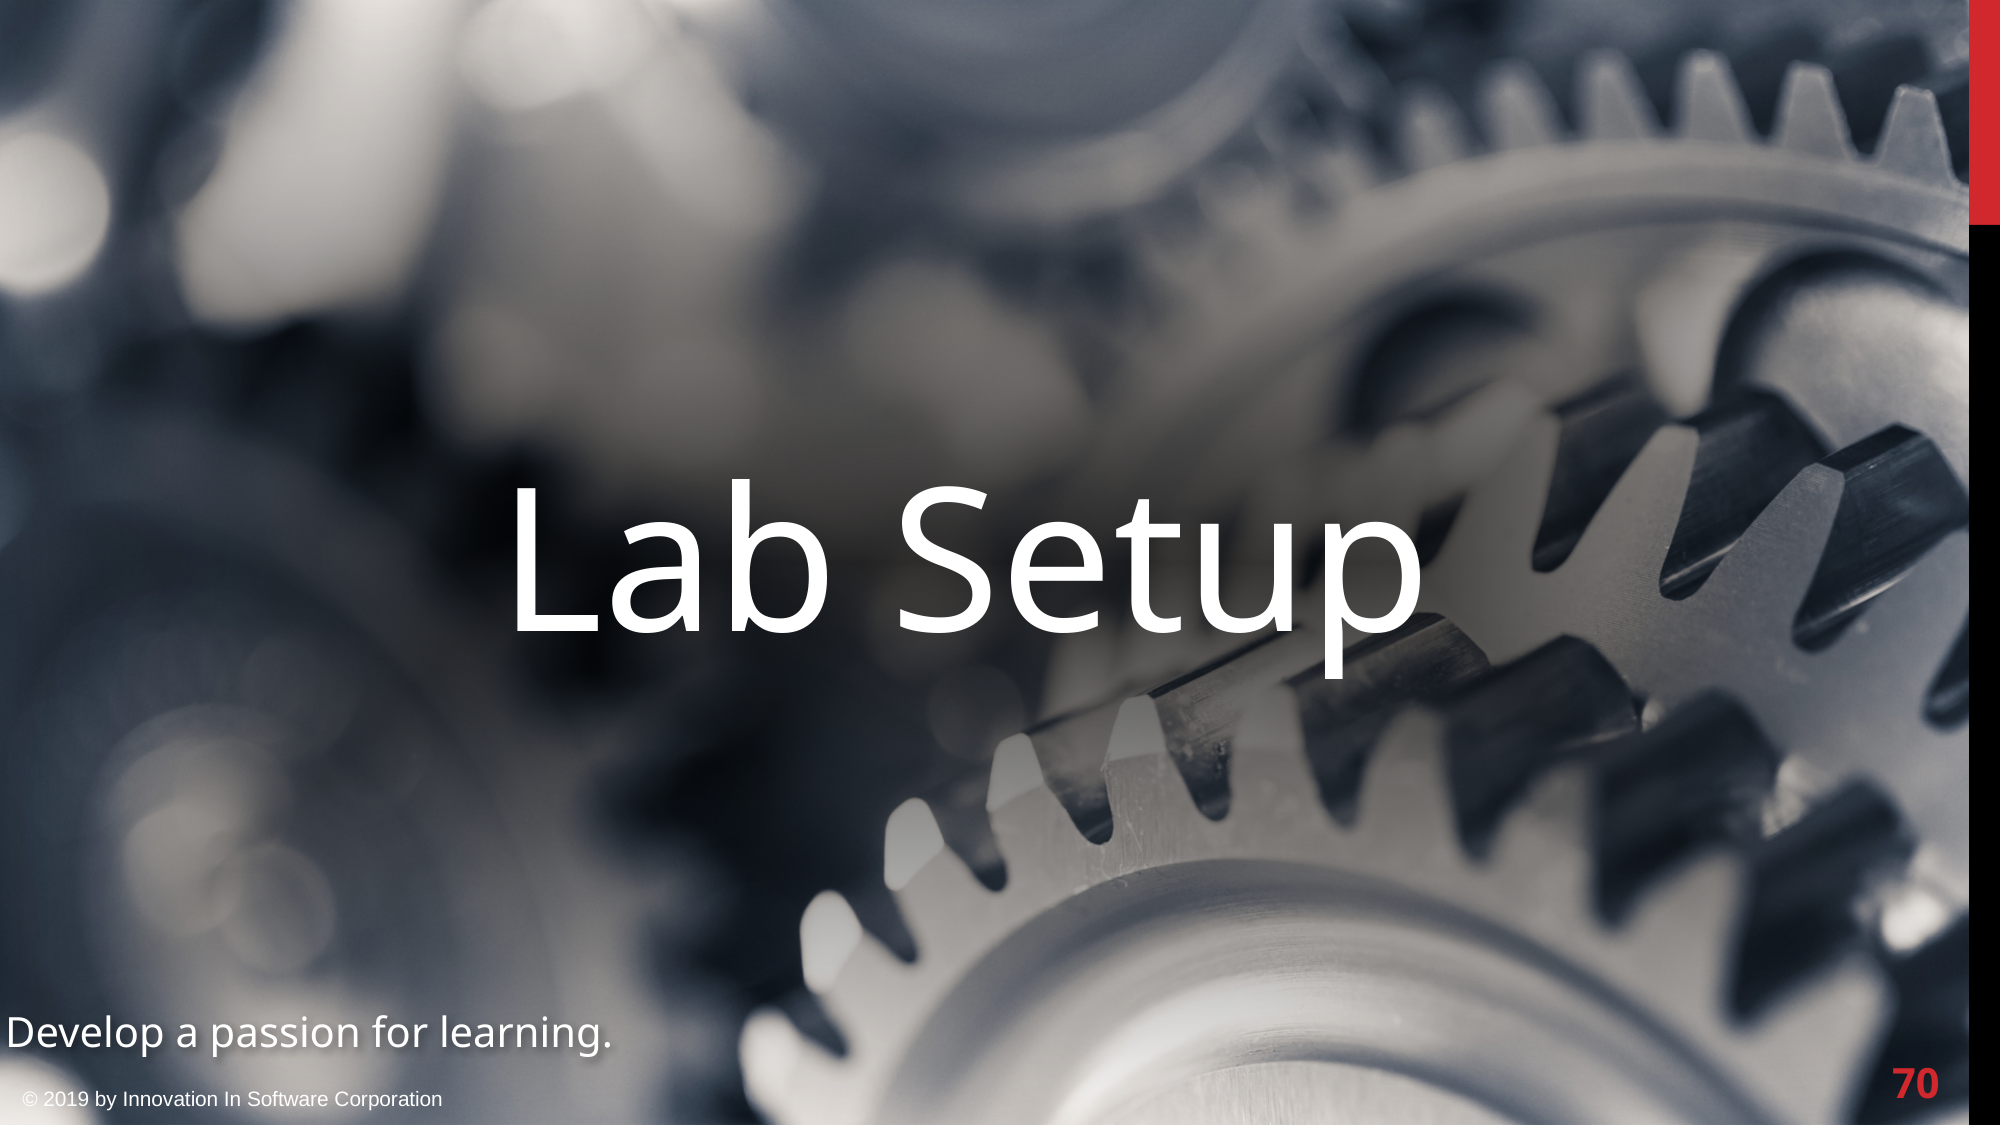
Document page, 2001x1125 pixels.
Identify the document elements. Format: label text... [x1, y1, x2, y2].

picture [0, 0, 1969, 1125]
list Lab Setup [219, 423, 1711, 677]
